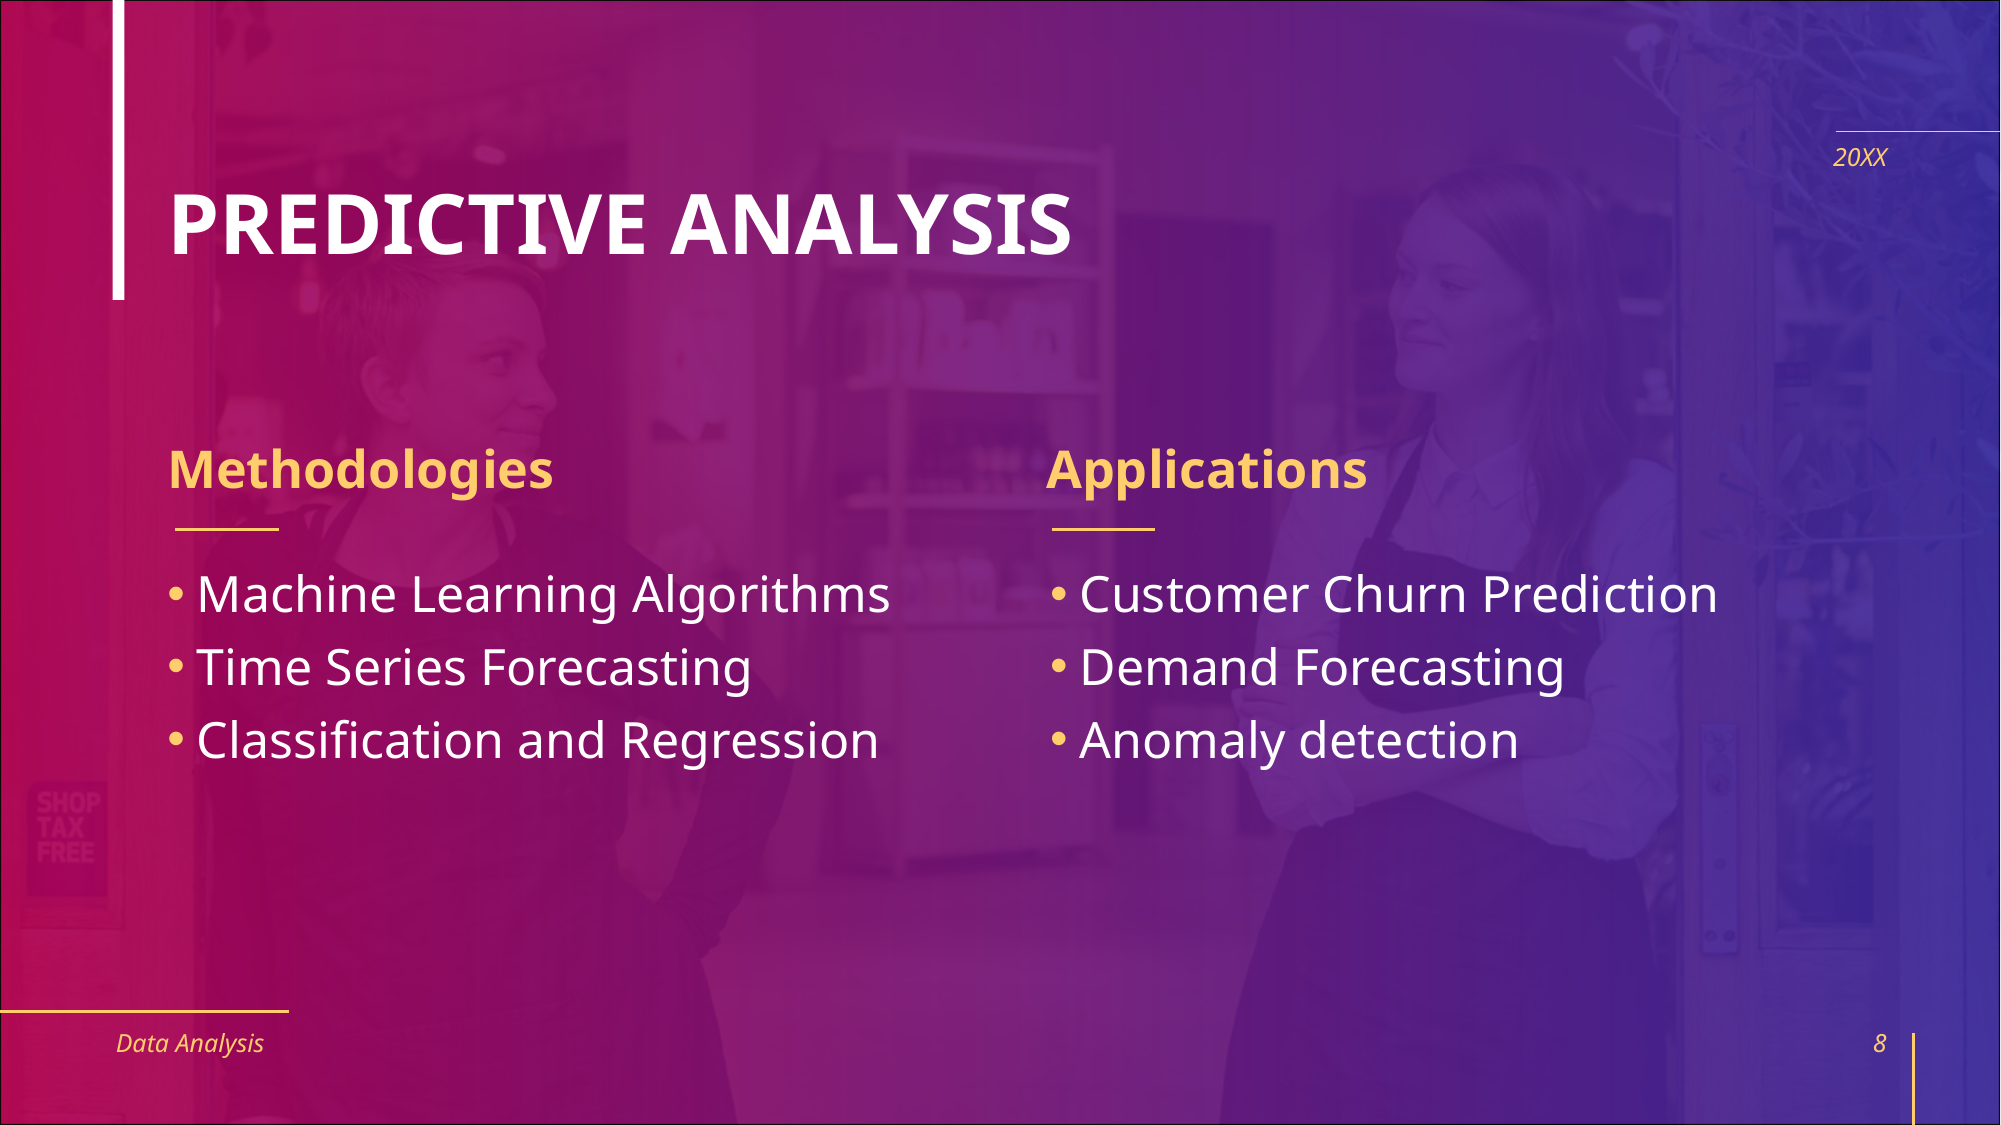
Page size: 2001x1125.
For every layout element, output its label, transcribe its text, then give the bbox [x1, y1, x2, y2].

list Customer Churn Prediction Demand Forecasting Anomaly detection [1035, 555, 1882, 1011]
list Machine Learning Algorithms Time Series Forecasting Classification and Regression [152, 555, 999, 1011]
title PREDICTIVE ANALYSIS [152, 118, 1878, 337]
list Applications [1030, 372, 1882, 508]
list 20XX [1818, 137, 1919, 192]
slide_number 8 [1451, 1015, 1902, 1075]
list Methodologies [152, 372, 999, 508]
footer Data Analysis [100, 1015, 636, 1075]
